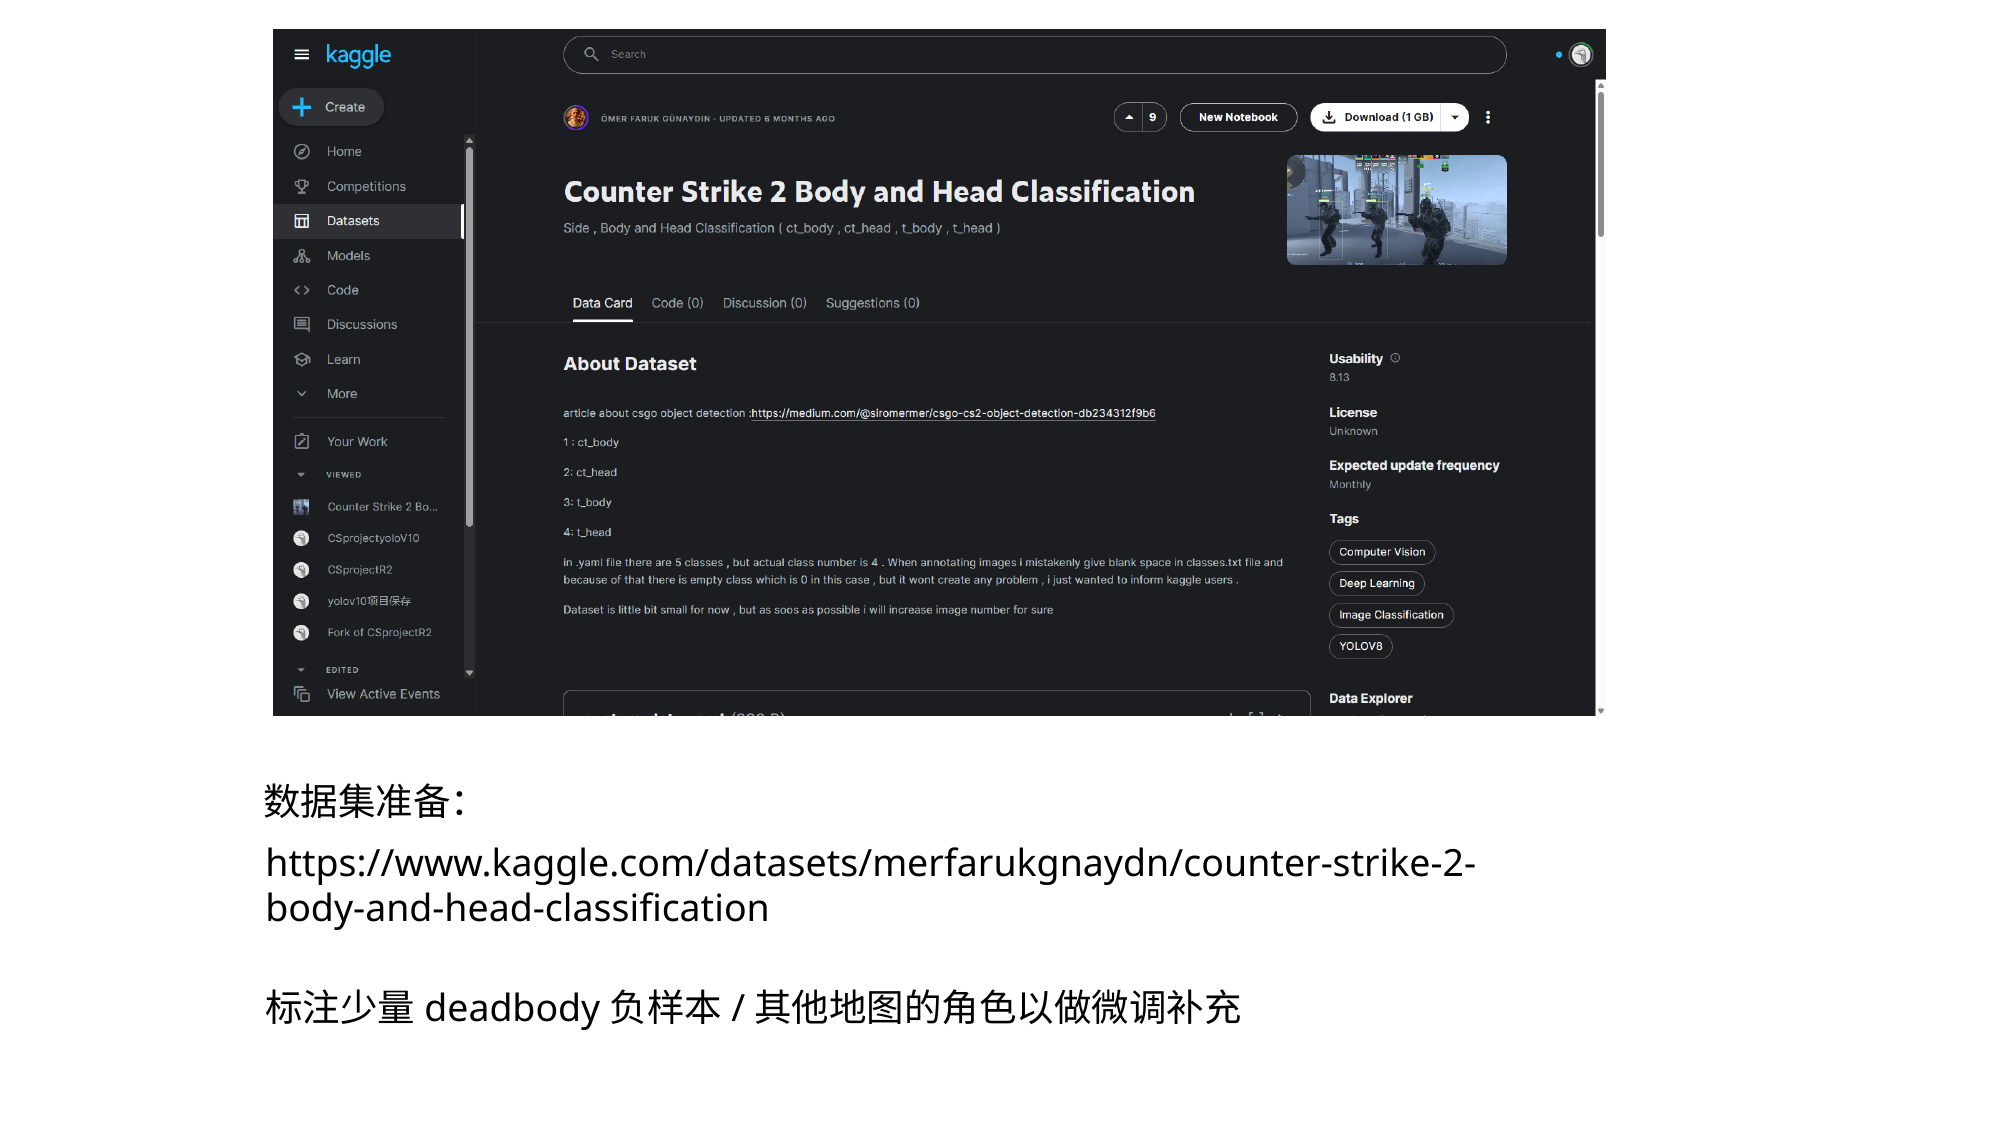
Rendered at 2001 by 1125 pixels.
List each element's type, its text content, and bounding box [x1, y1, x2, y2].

text_box 标注少量deadbody负样本/其他地图的角色以做微调补充 [250, 976, 1406, 1036]
picture [273, 29, 1606, 716]
text_box 数据集准备： [0, 770, 876, 830]
text_box https://www.kaggle.com/datasets/merfarukgnaydn/counter-strike-2-body-and-head-classification [250, 831, 1568, 937]
